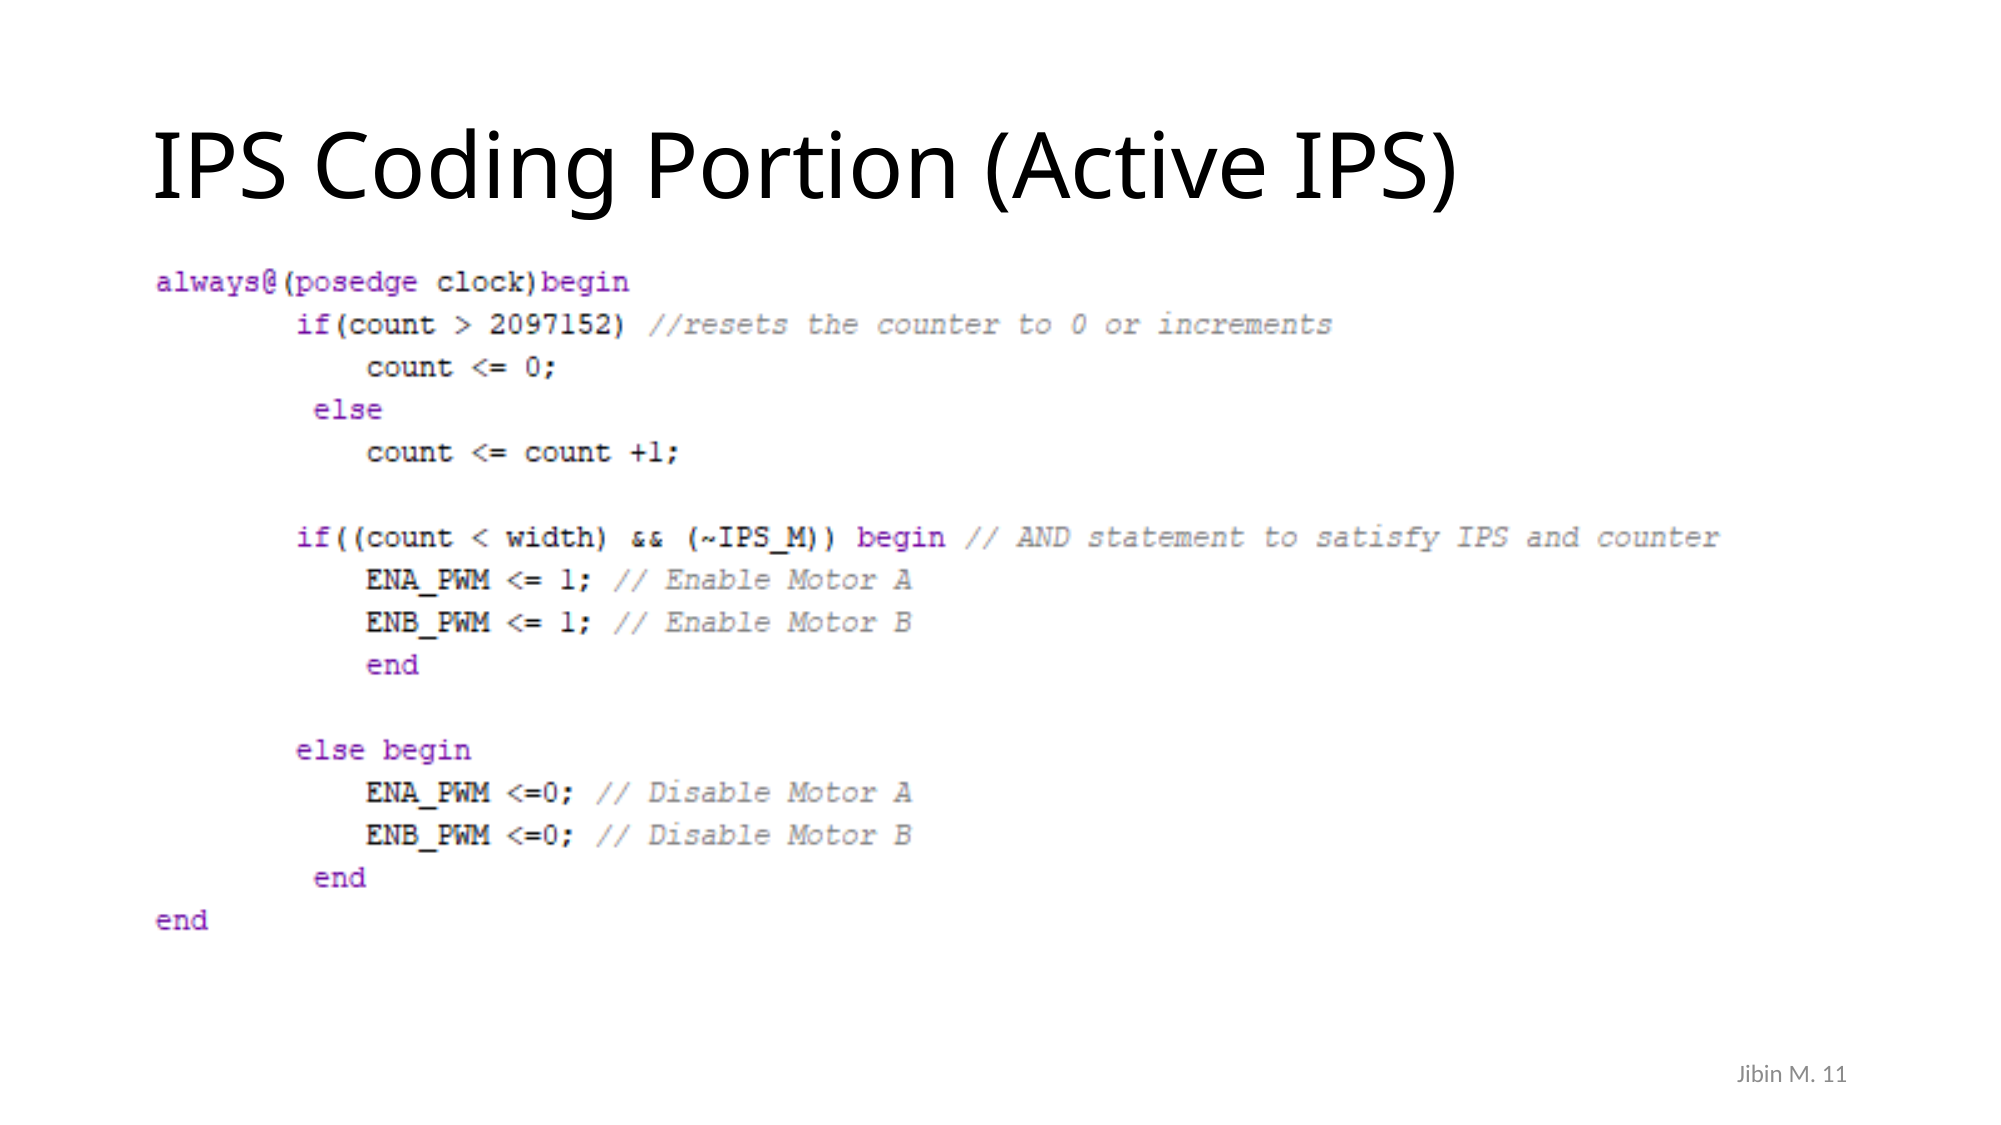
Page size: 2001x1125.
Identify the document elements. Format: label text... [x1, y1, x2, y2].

slide_number Jibin M. 11 [1412, 1042, 1863, 1103]
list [136, 252, 1862, 953]
title IPS Coding Portion (Active IPS) [137, 59, 1863, 278]
